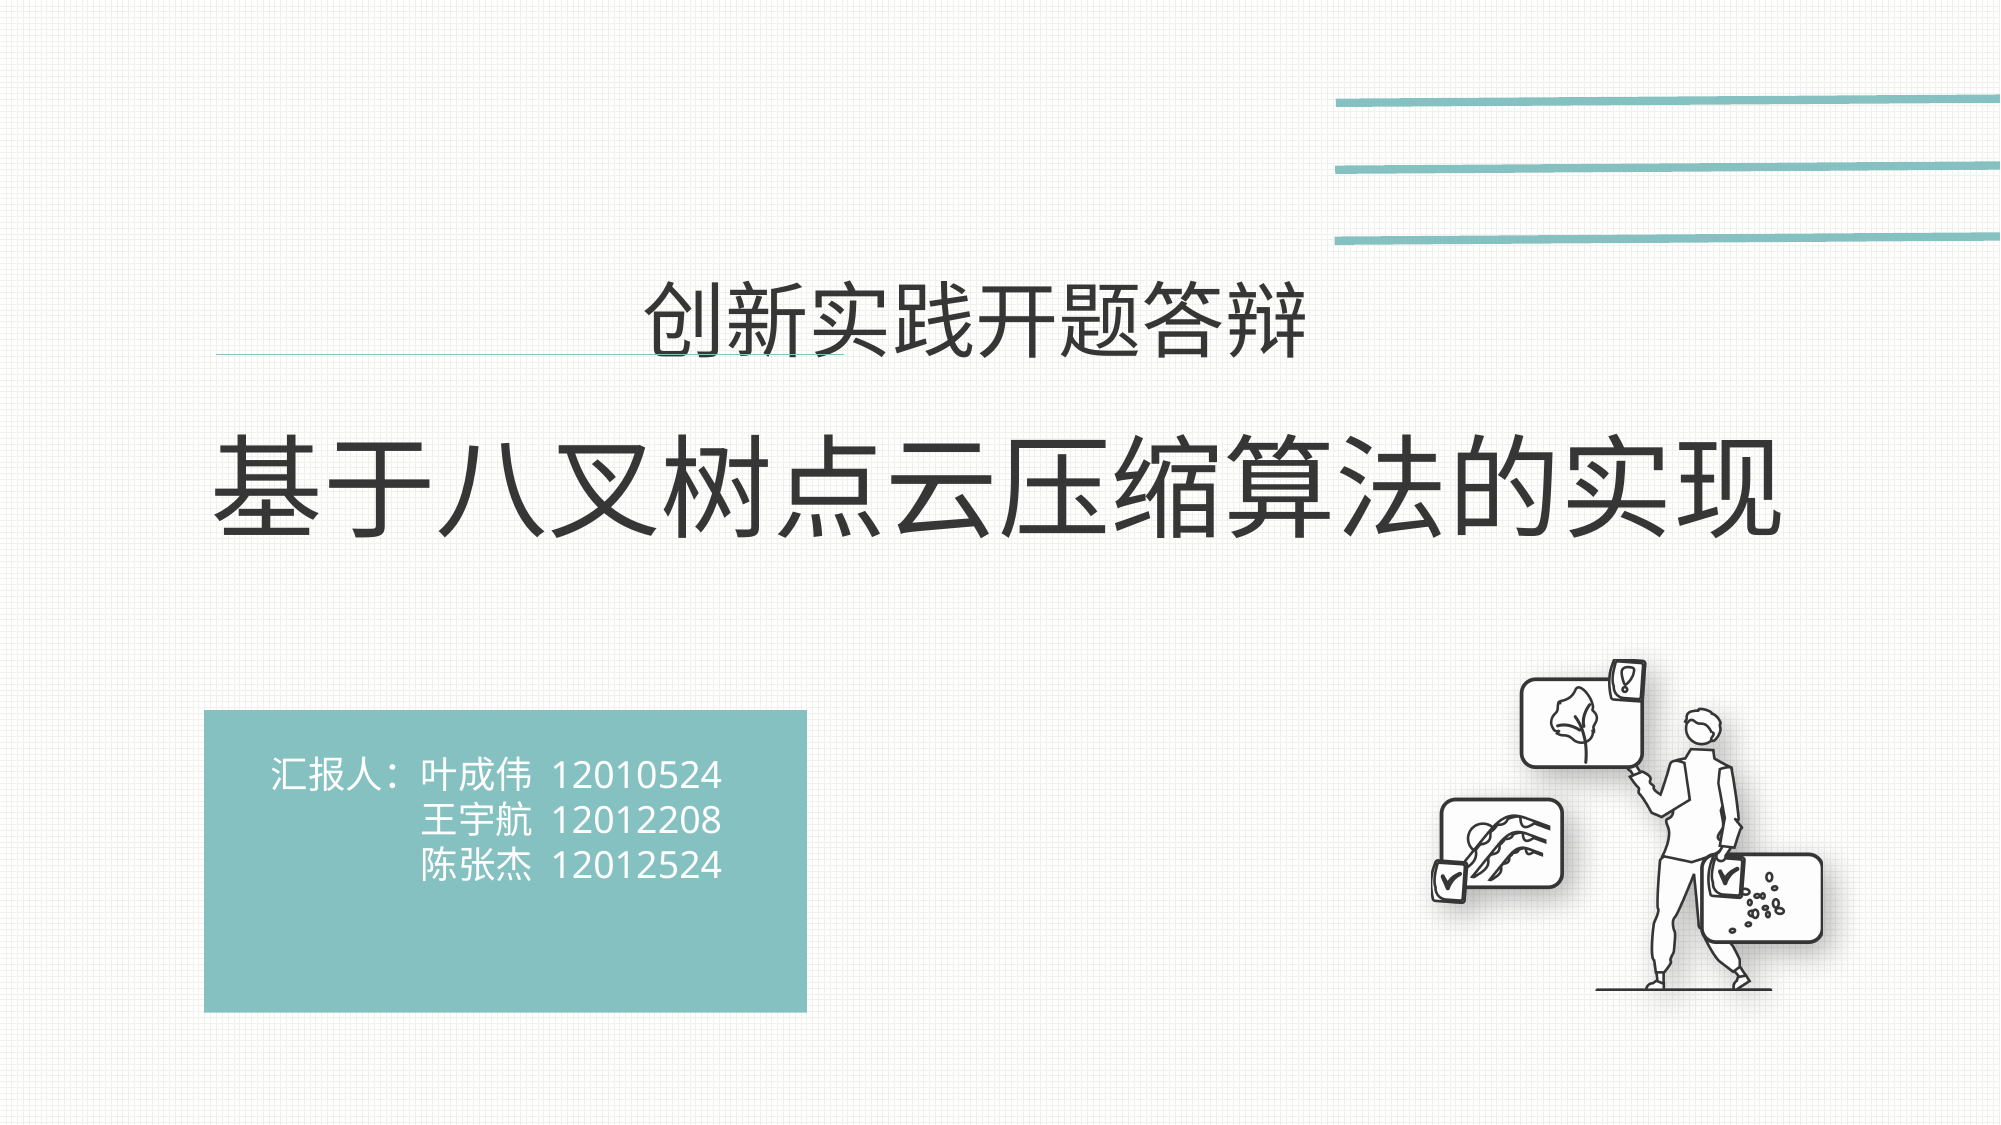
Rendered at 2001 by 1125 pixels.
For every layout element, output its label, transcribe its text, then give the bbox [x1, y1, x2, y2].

text_box 基于八叉树点云压缩算法的实现 [195, 342, 1860, 560]
picture [1431, 659, 1823, 991]
text_box [203, 709, 808, 1014]
text_box 汇报人：叶成伟 12010524 王宇航 12012208 陈张杰 12012524 [255, 743, 770, 894]
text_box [1331, 26, 2000, 312]
text_box 创新实践开题答辩 [627, 211, 1805, 376]
